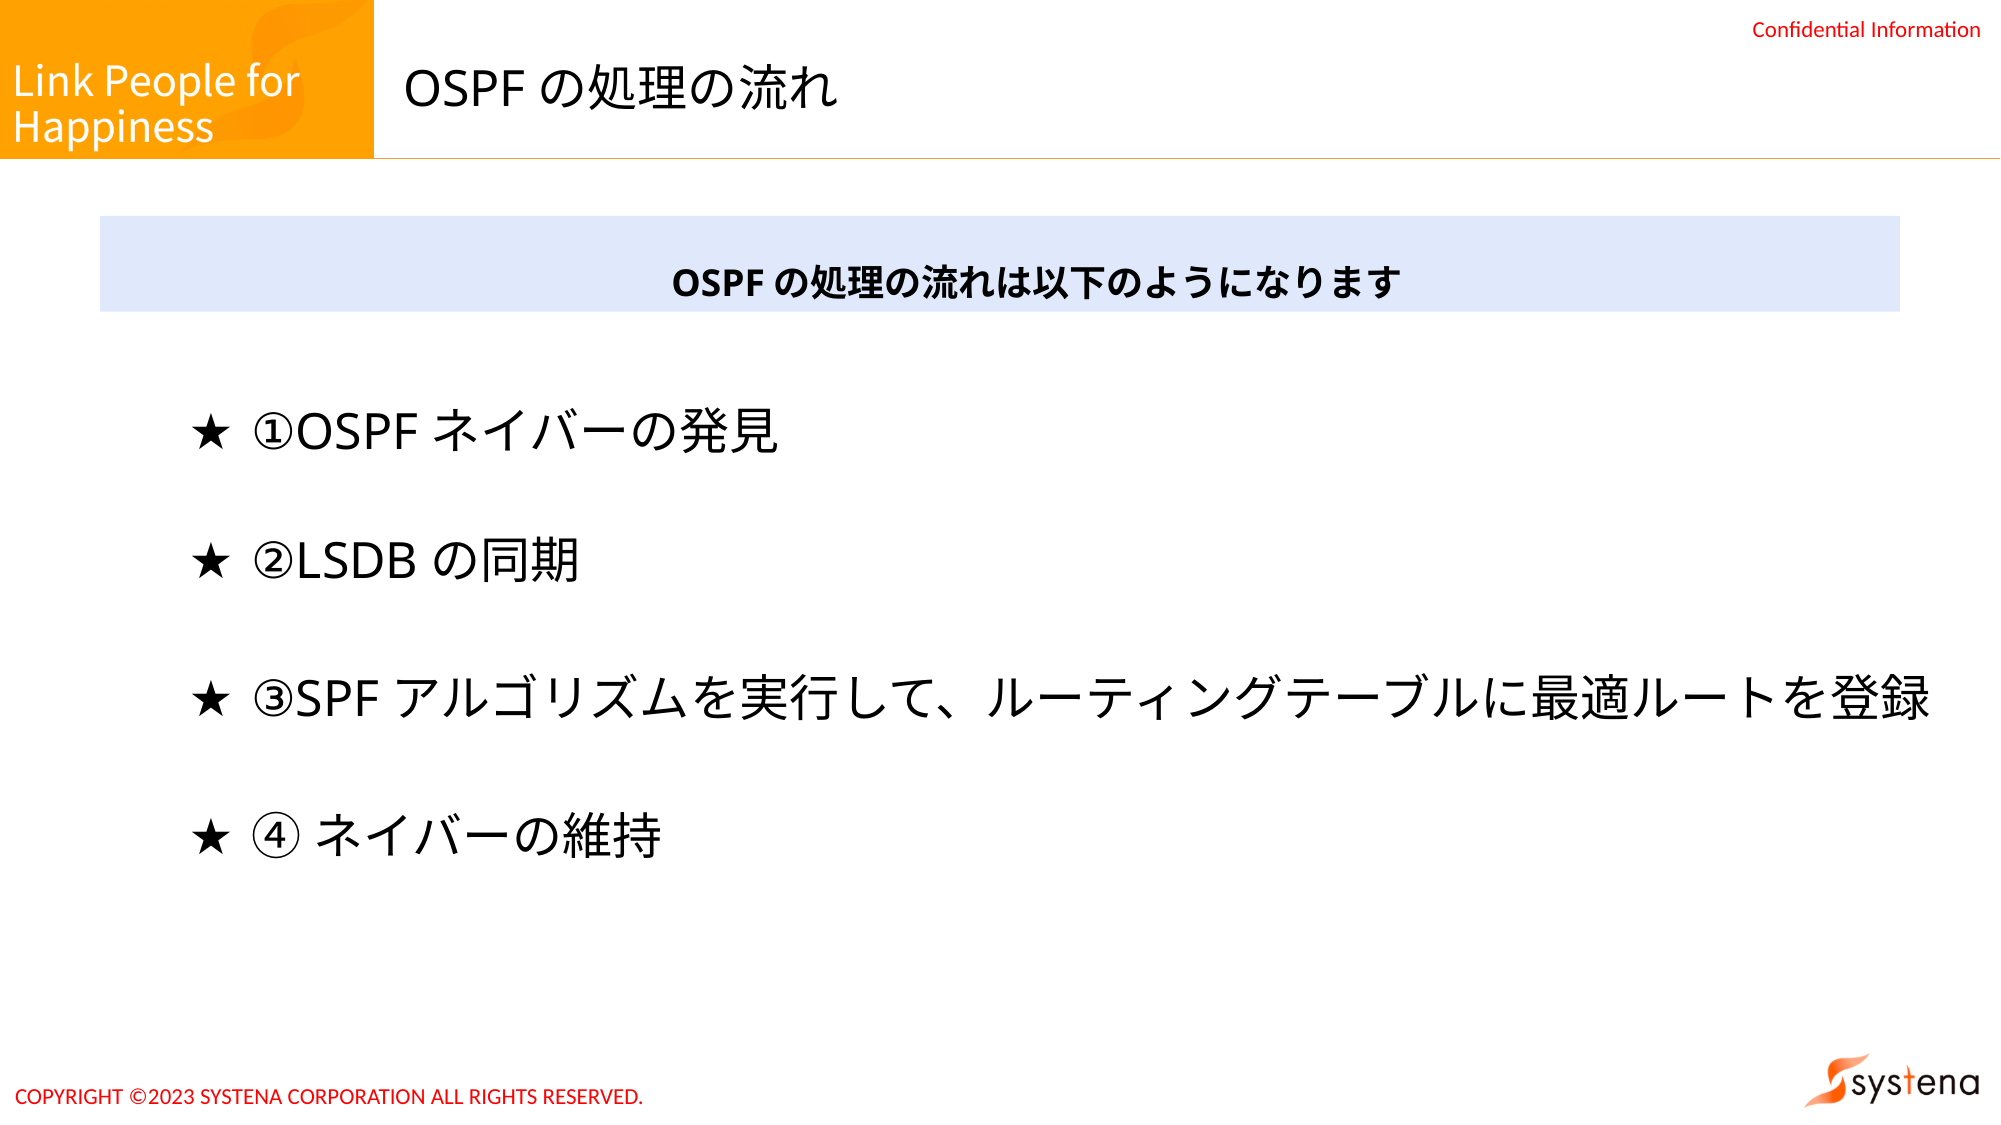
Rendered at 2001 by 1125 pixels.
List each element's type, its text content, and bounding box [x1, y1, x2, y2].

list ①OSPFネイバーの発見 ②LSDBの同期 ③SPFアルゴリズムを実行して、ルーティングテーブルに最適ルートを登録 ④ネイバーの維持 [161, 383, 1961, 1035]
picture [1804, 1049, 1981, 1108]
title OSPFの処理の流れ [388, 28, 1916, 145]
list OSPFの処理の流れは以下のようになります [99, 215, 1900, 312]
picture [0, 0, 374, 159]
